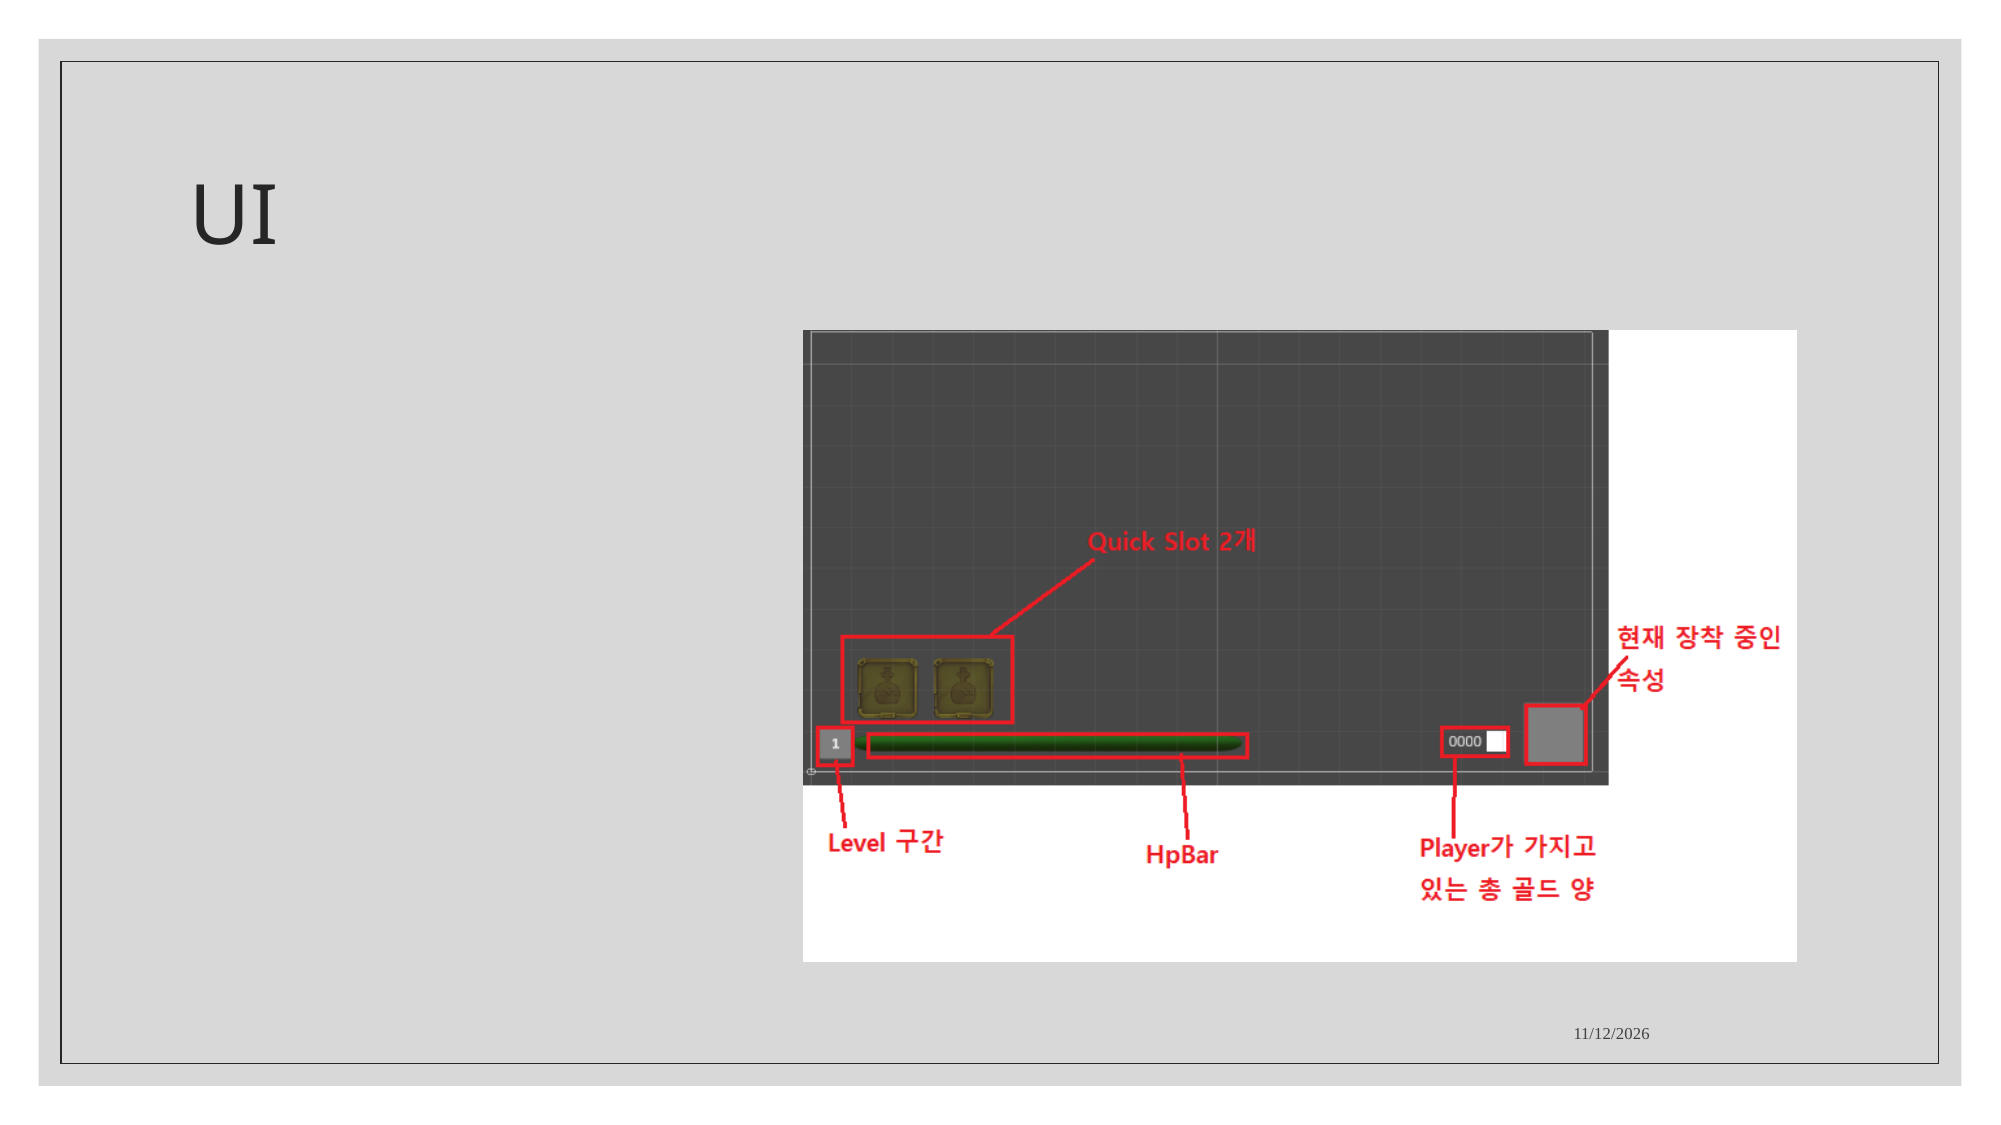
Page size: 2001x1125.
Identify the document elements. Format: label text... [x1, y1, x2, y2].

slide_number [1190, 990, 1665, 1050]
title UI [174, 105, 1825, 331]
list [803, 330, 1797, 962]
